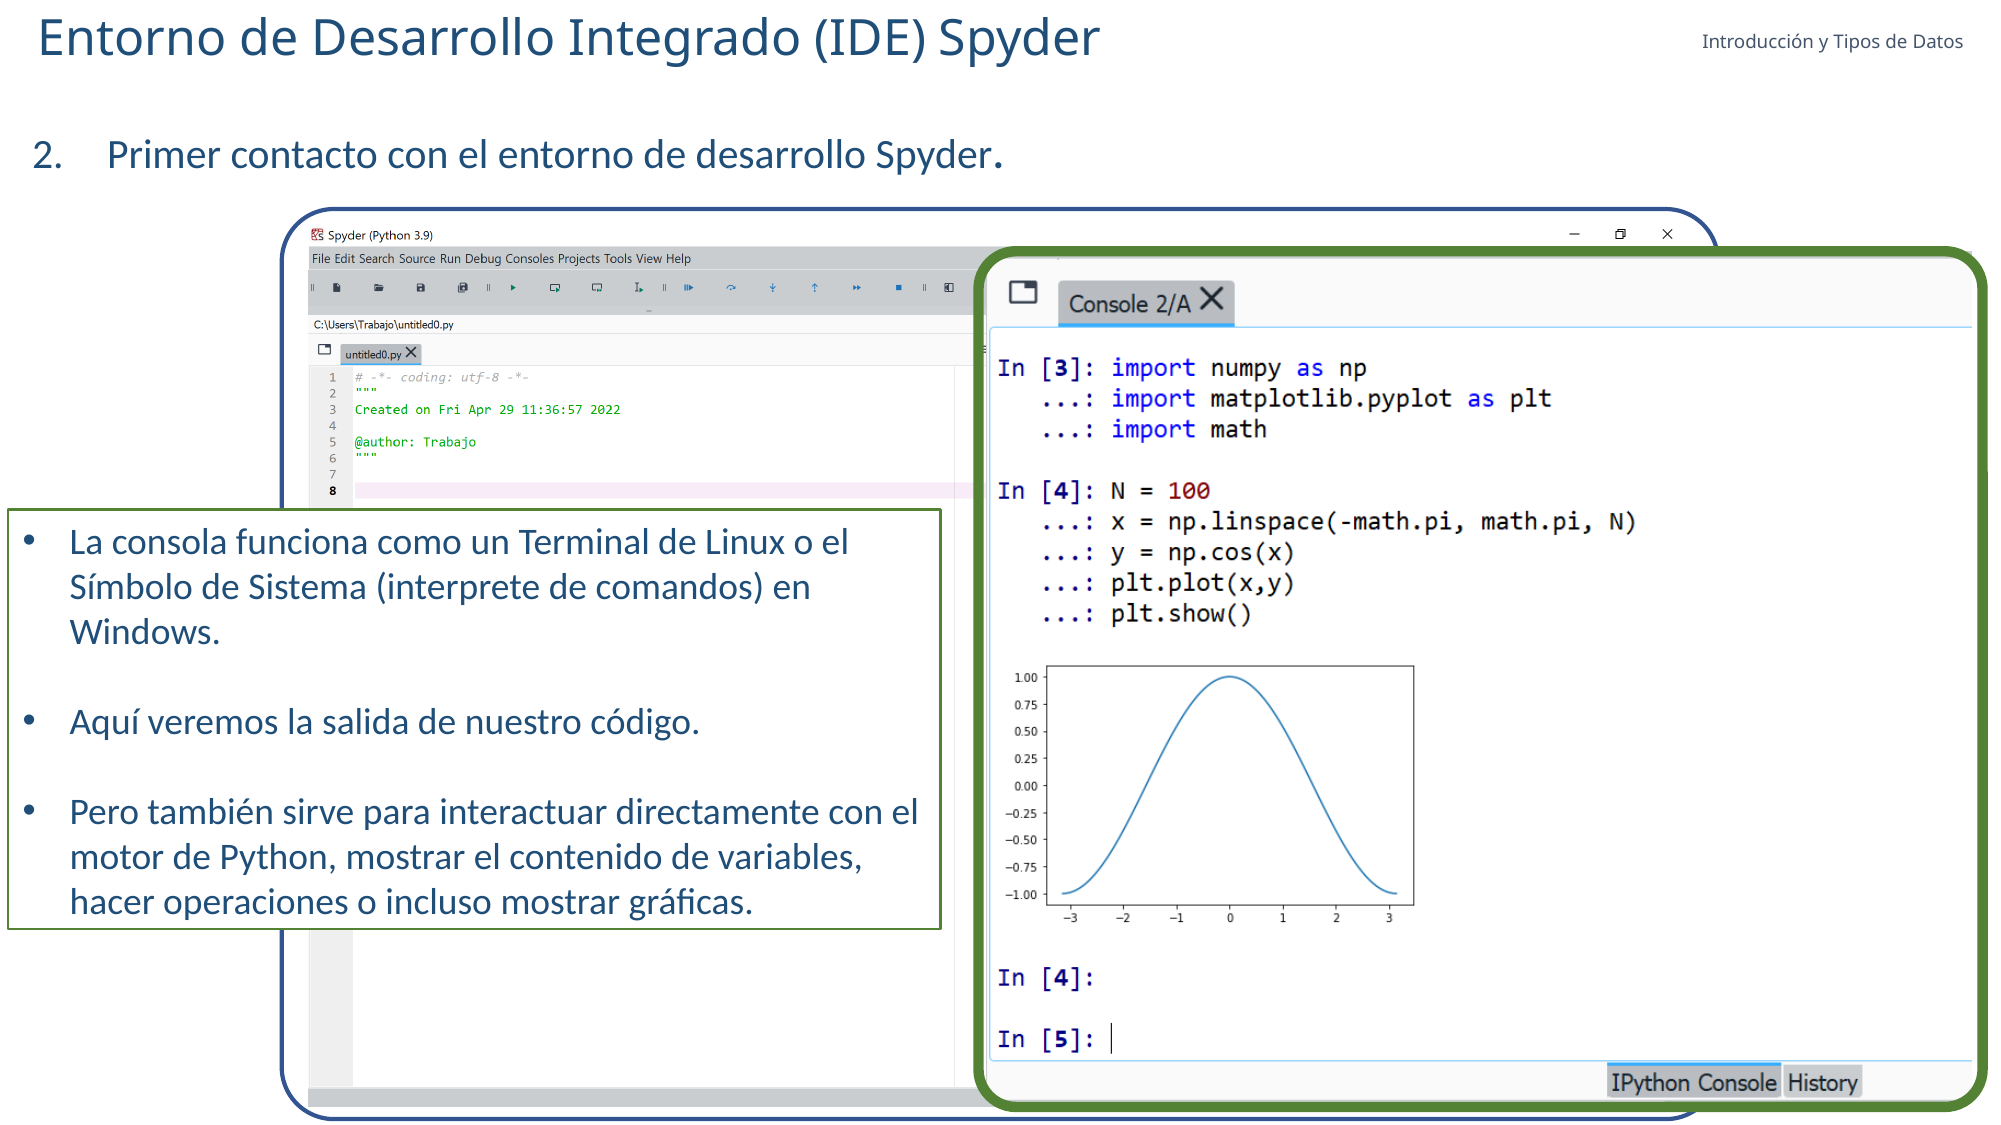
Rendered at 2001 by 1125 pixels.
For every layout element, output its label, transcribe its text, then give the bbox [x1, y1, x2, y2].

text_box [1007, 1102, 1966, 1109]
text_box La consola funciona como un Terminal de Linux o el Símbolo de Sistema (interprete de comandos) en Windows. Aquí veremos la salida de nuestro código. Pero también sirve para interactuar directamente con el motor de Python, mostrar el contenido de variables, hacer operaciones o incluso mostrar gráficas. [7, 509, 307, 930]
text_box Primer contacto con el entorno de desarrollo Spyder. [17, 119, 1945, 230]
text_box [1692, 230, 1718, 250]
text_box Introducción y Tipos de Datos [1614, 24, 2000, 70]
picture [307, 224, 1972, 1107]
text_box Entorno de Desarrollo Integrado (IDE) Spyder [22, 0, 1117, 73]
text_box [280, 230, 307, 509]
text_box [280, 930, 1700, 1121]
text_box [1972, 261, 1984, 1097]
